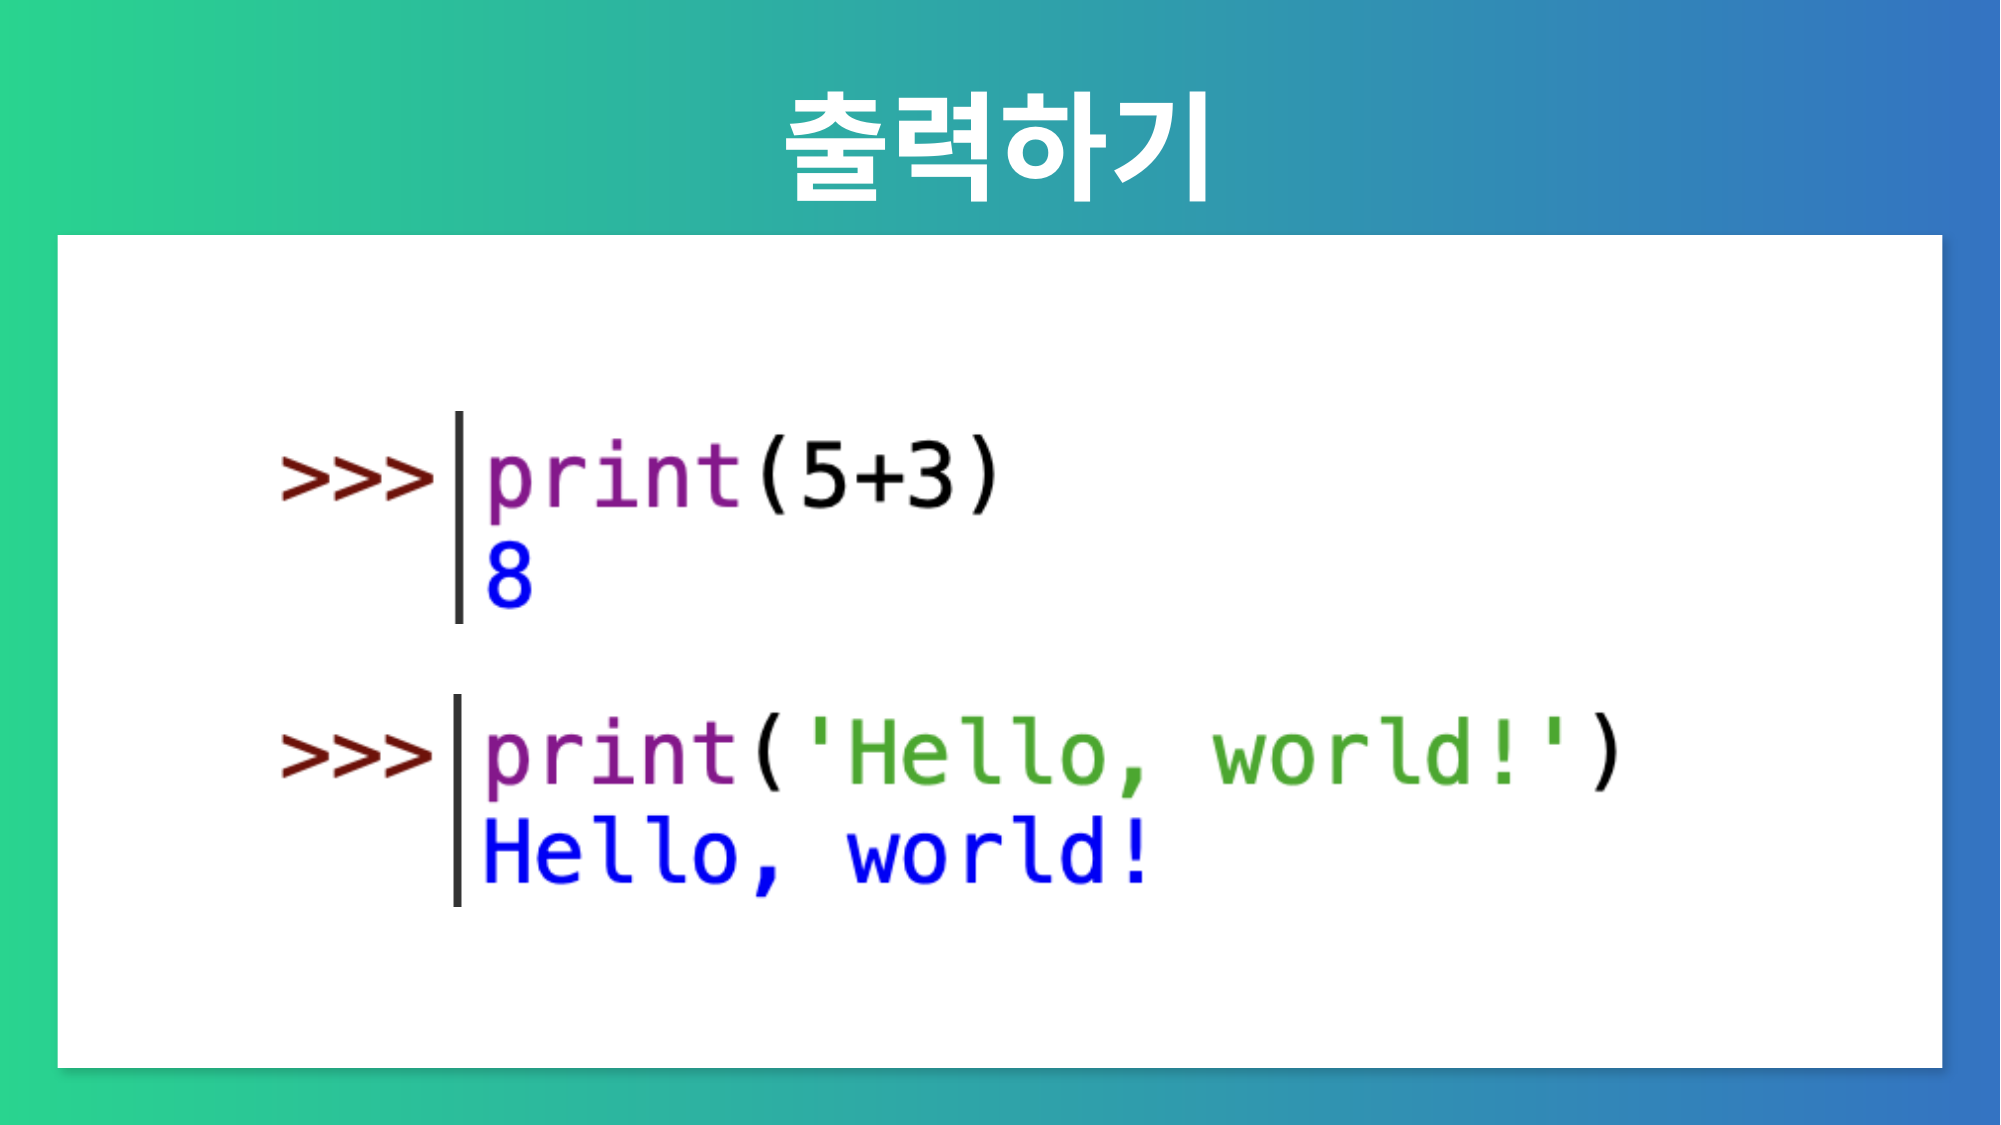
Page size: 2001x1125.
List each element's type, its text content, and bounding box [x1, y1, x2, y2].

picture [276, 411, 1035, 624]
picture [276, 694, 1724, 907]
title 출력하기 [57, 63, 1943, 242]
